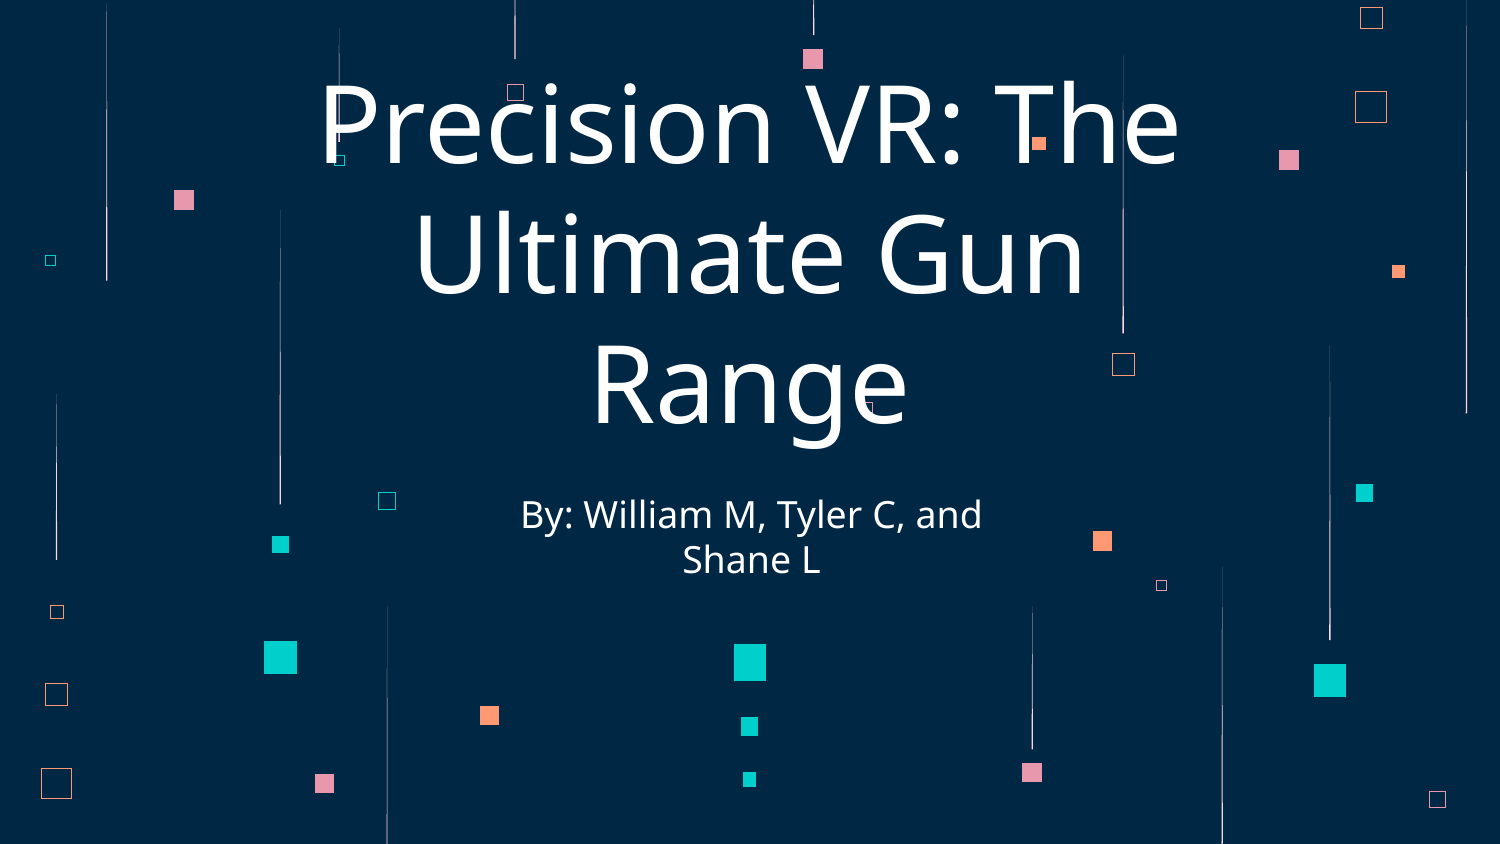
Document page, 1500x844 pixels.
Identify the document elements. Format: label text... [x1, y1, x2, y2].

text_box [1313, 345, 1347, 698]
text_box [479, 705, 500, 726]
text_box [263, 209, 297, 675]
text_box [314, 773, 335, 794]
text_box [1092, 531, 1113, 551]
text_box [733, 644, 767, 787]
title Precision VR: The Ultimate Gun Range [256, 123, 1244, 461]
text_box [1111, 55, 1135, 376]
subtitle By: William M, Tyler C, and Shane L [481, 475, 1023, 606]
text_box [1022, 606, 1043, 783]
